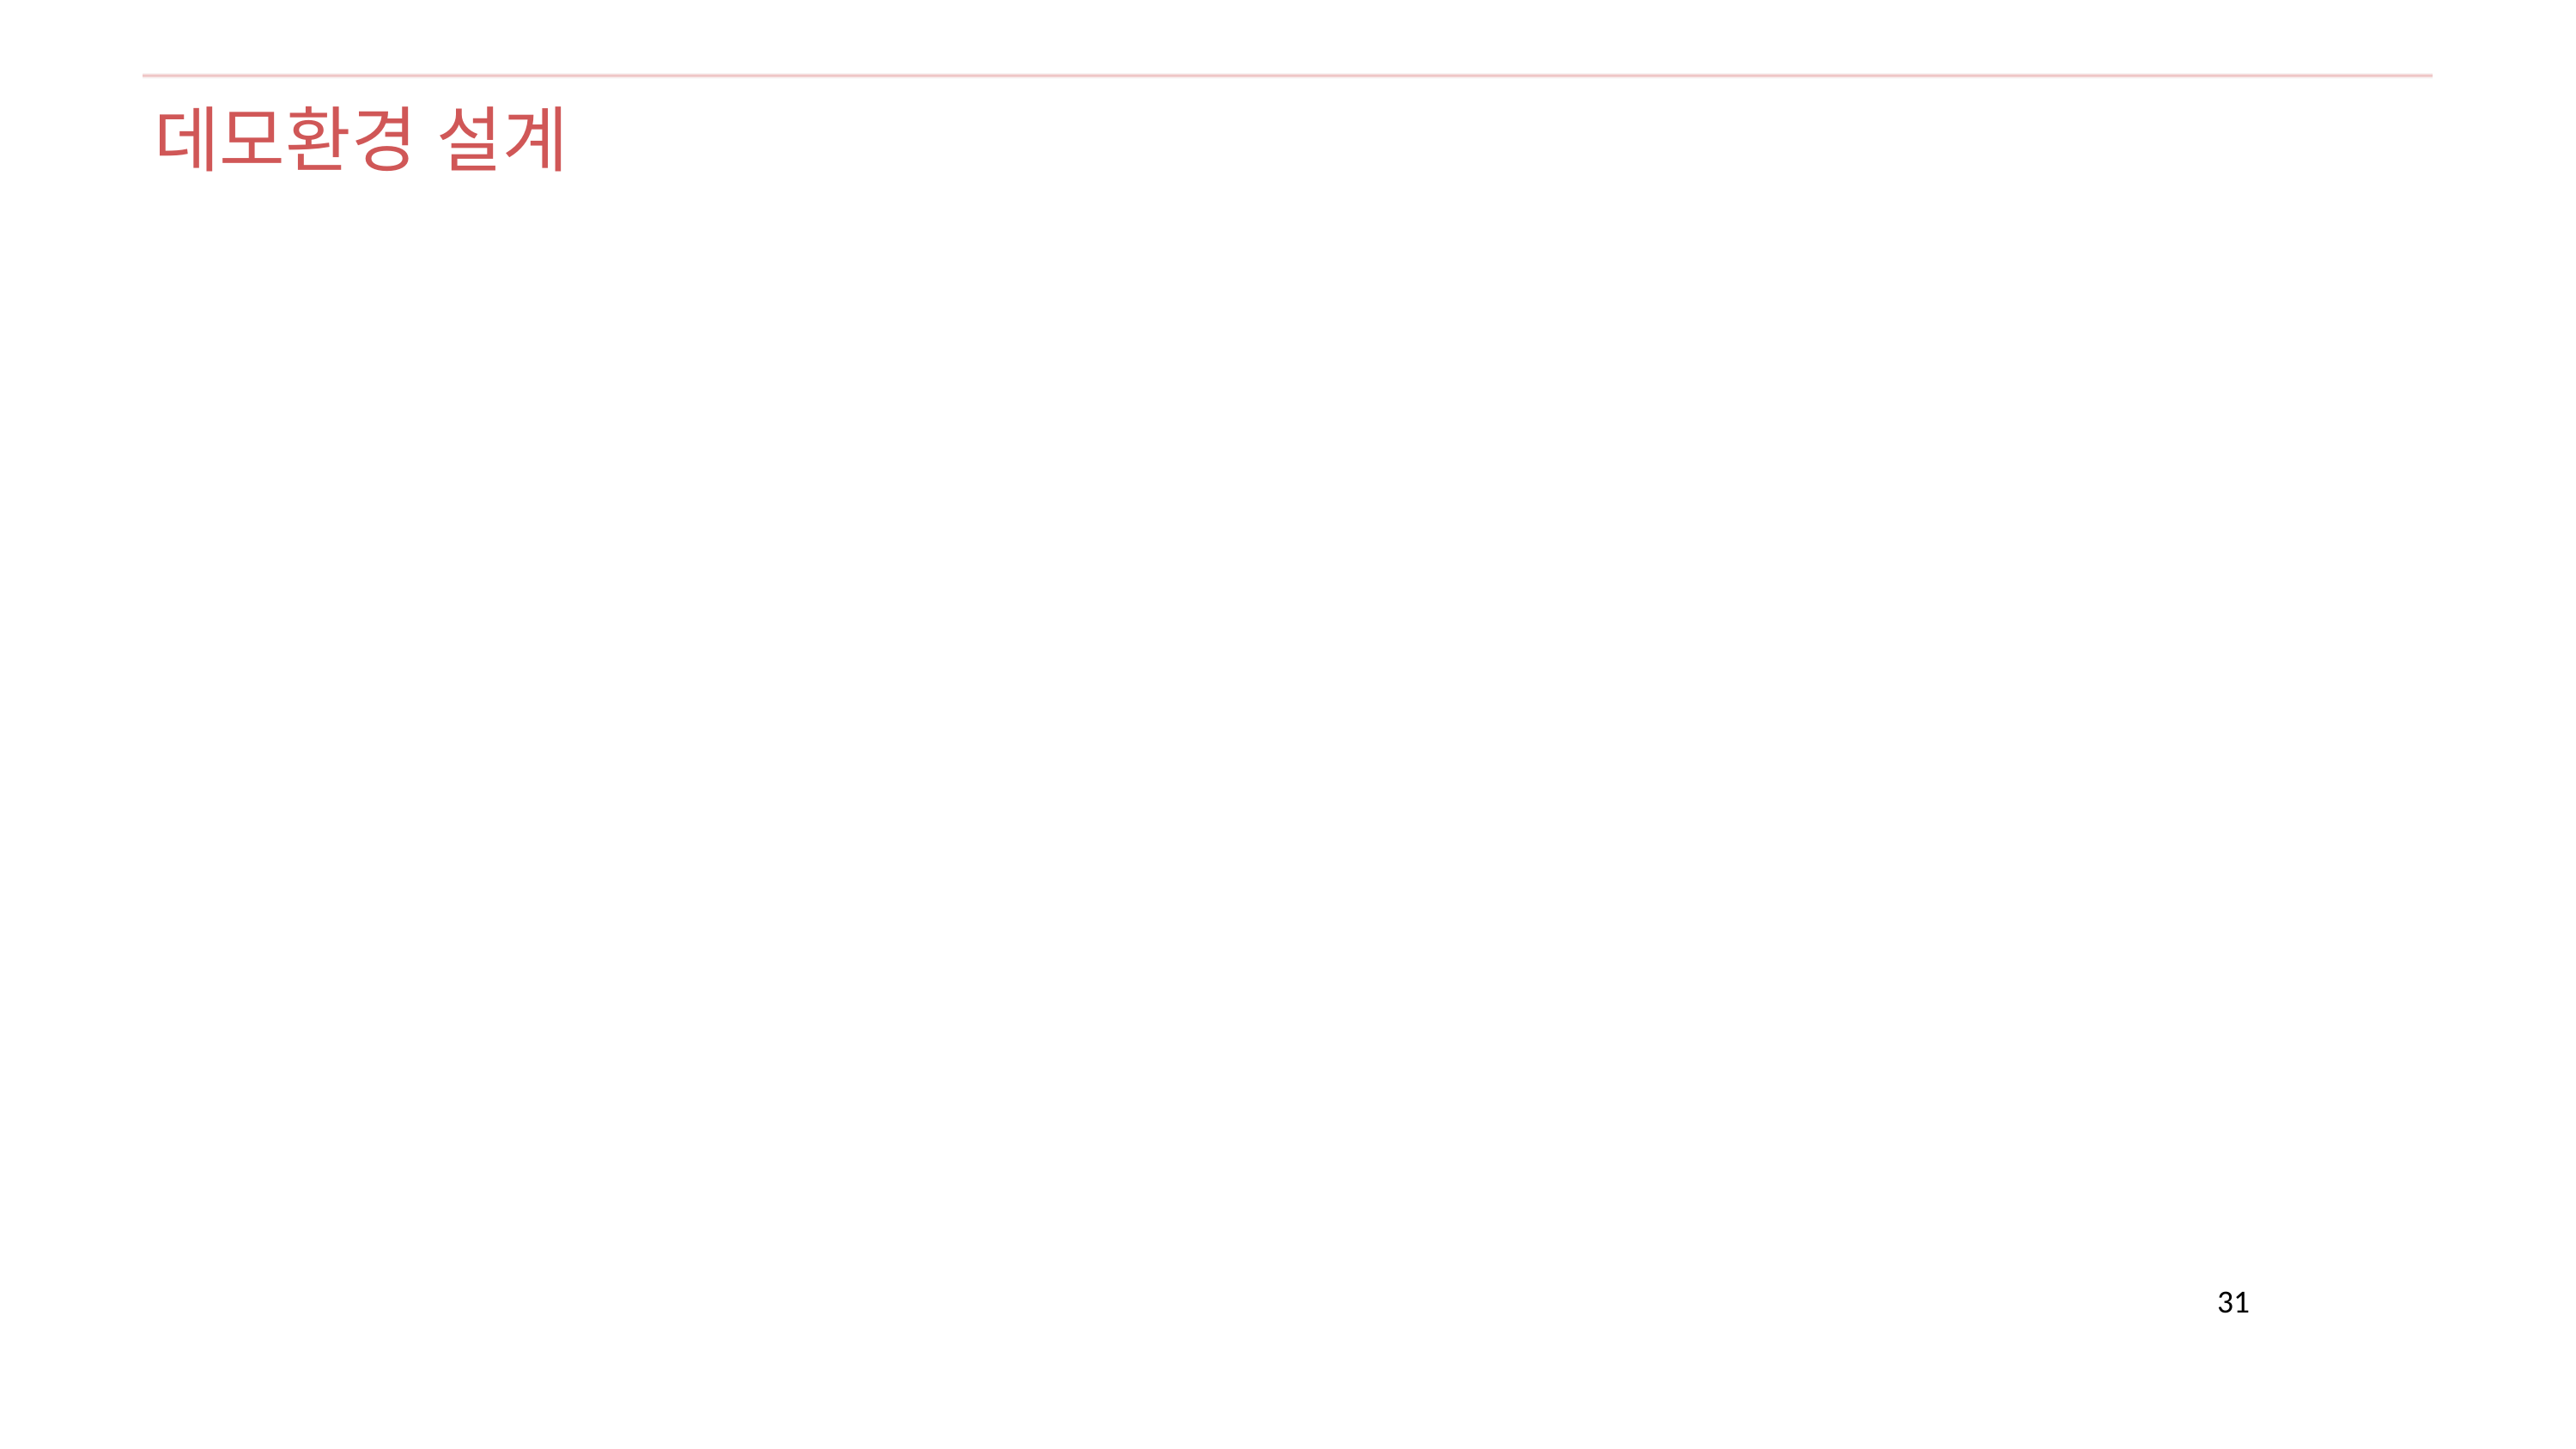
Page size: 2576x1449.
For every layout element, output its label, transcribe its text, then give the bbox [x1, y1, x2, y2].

text_box 31 [2204, 1274, 2265, 1326]
text_box 데모환경 설계 [141, 89, 848, 187]
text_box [143, 70, 2433, 82]
